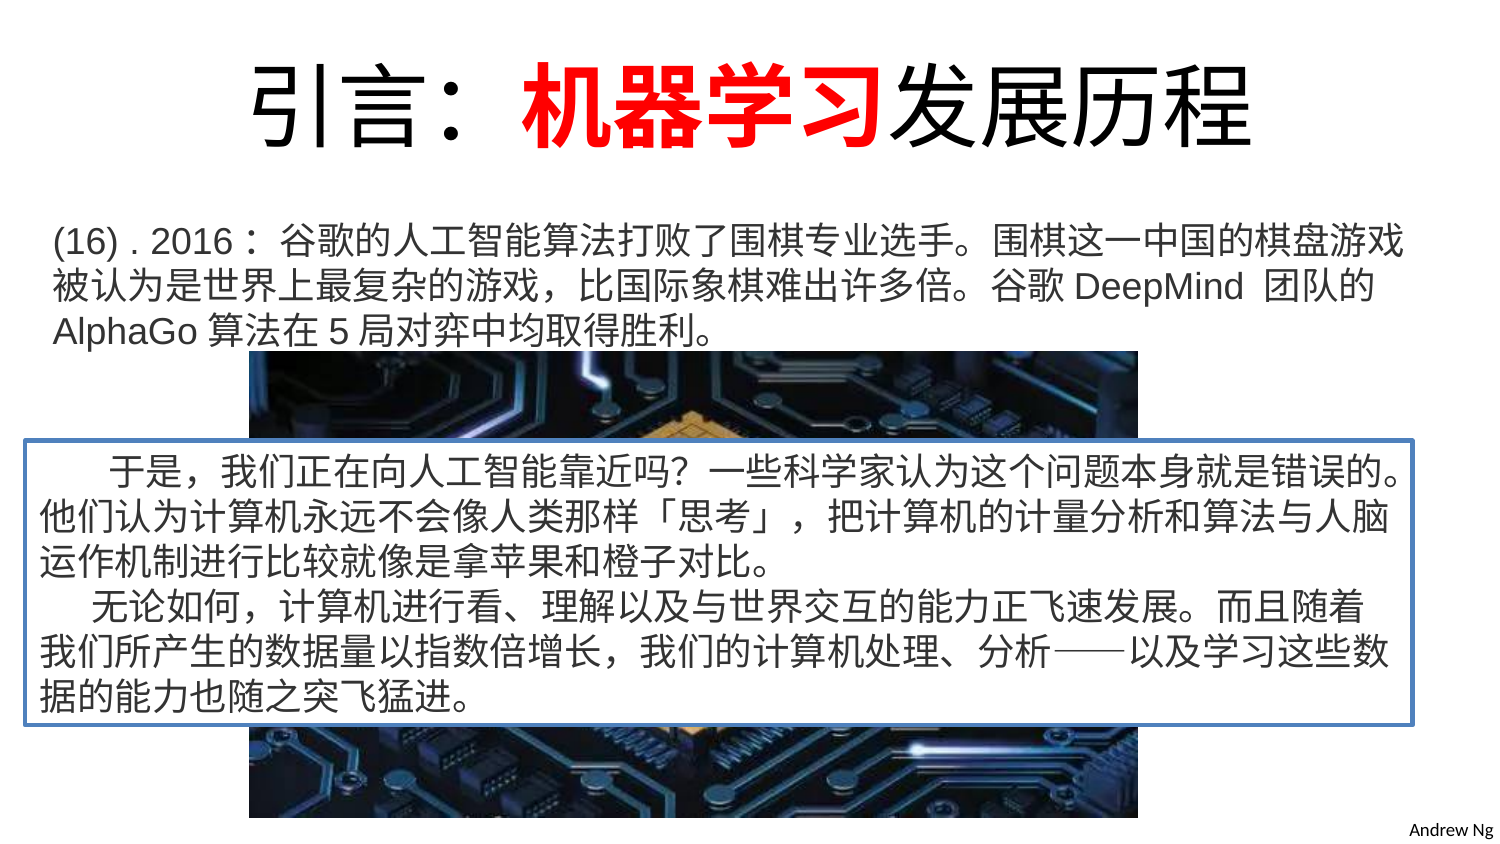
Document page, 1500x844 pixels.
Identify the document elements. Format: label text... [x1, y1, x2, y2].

text_box 于是，我们正在向人工智能靠近吗？一些科学家认为这个问题本身就是错误的。他们认为计算机永远不会像人类那样「思考」，把计算机的计量分析和算法与人脑运作机制进行比较就像是拿苹果和橙子对比。 无论如何，计算机进行看、理解以及与世界交互的能力正飞速发展。而且随着我们所产生的数据量以指数倍增长，我们的计算机处理、分析——以及学习这些数据的能力也随之突飞猛进。 [1141, 438, 1415, 727]
picture [249, 351, 1138, 818]
list (16) . 2016：谷歌的人工智能算法打败了围棋专业选手。围棋这一中国的棋盘游戏被认为是世界上最复杂的游戏，比国际象棋难出许多倍。谷歌DeepMind 团队的AlphaGo算法在5局对弈中均取得胜利。 [37, 209, 1425, 397]
text_box 于是，我们正在向人工智能靠近吗？一些科学家认为这个问题本身就是错误的。他们认为计算机永远不会像人类那样「思考」，把计算机的计量分析和算法与人脑运作机制进行比较就像是拿苹果和橙子对比。 无论如何，计算机进行看、理解以及与世界交互的能力正飞速发展。而且随着我们所产生的数据量以指数倍增长，我们的计算机处理、分析——以及学习这些数据的能力也随之突飞猛进。 [23, 438, 244, 727]
title 引言：机器学习发展历程 [75, 33, 1425, 175]
